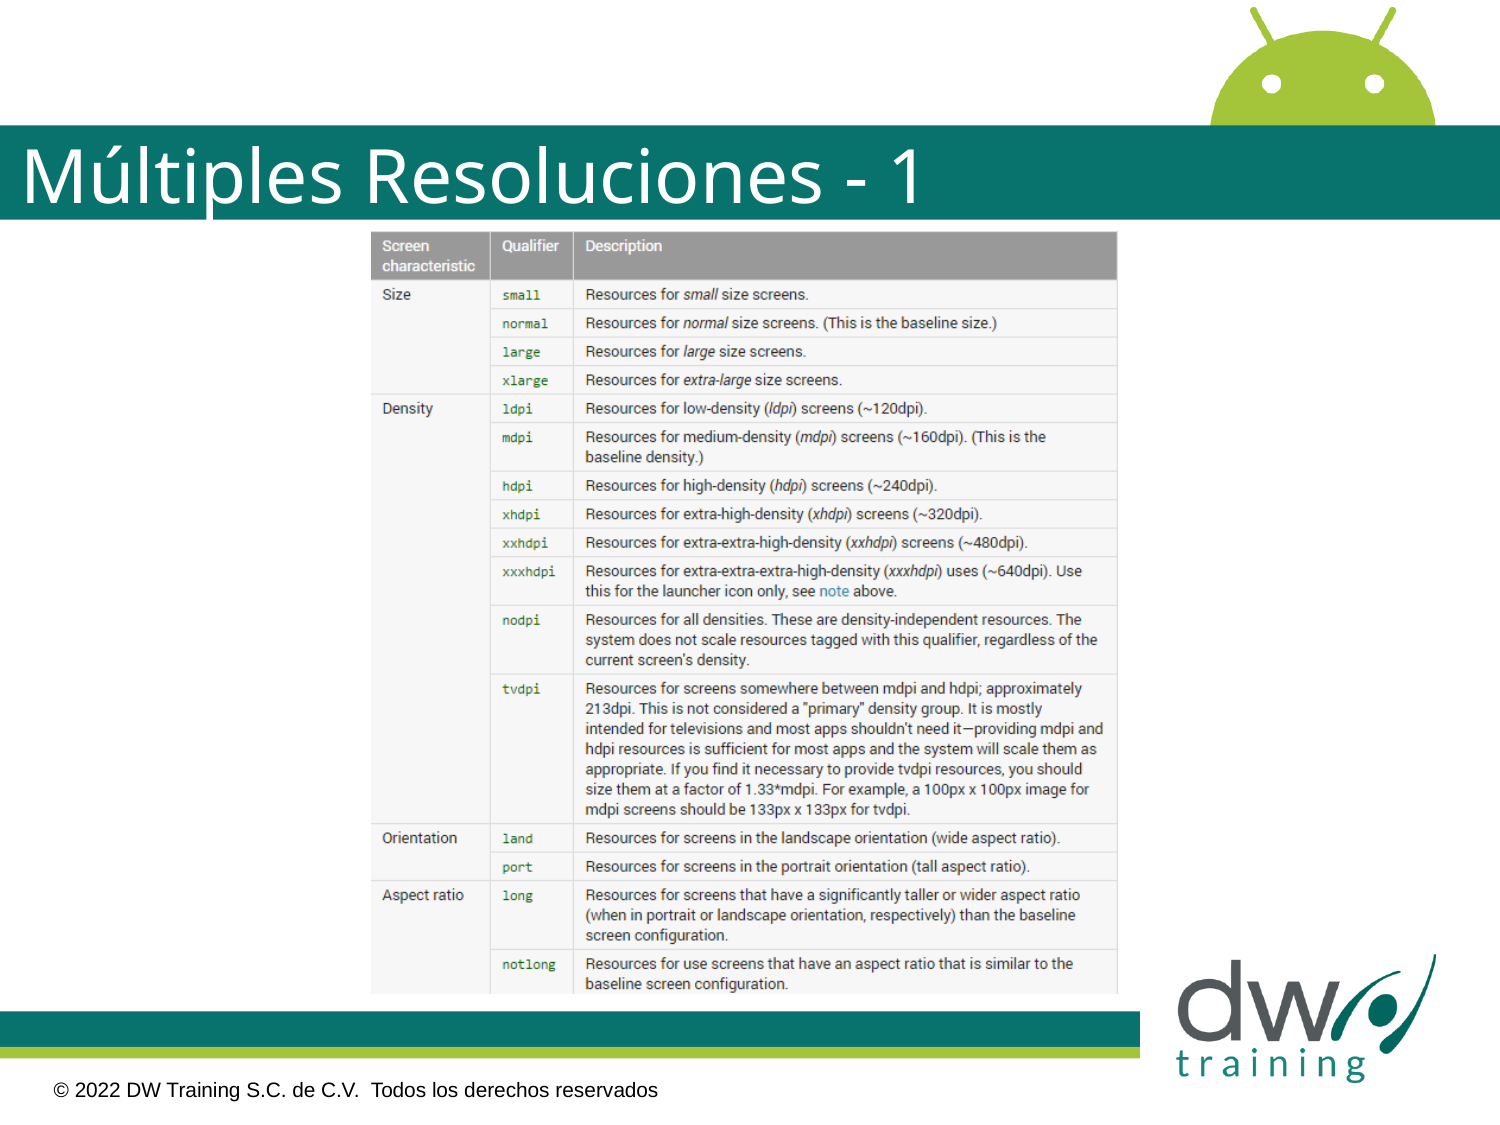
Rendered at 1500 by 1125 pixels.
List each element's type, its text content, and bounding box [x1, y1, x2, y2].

picture [371, 231, 1118, 995]
text_box Múltiples Resoluciones - 1 [5, 79, 1356, 268]
picture [1175, 954, 1436, 1083]
picture [1210, 7, 1436, 125]
